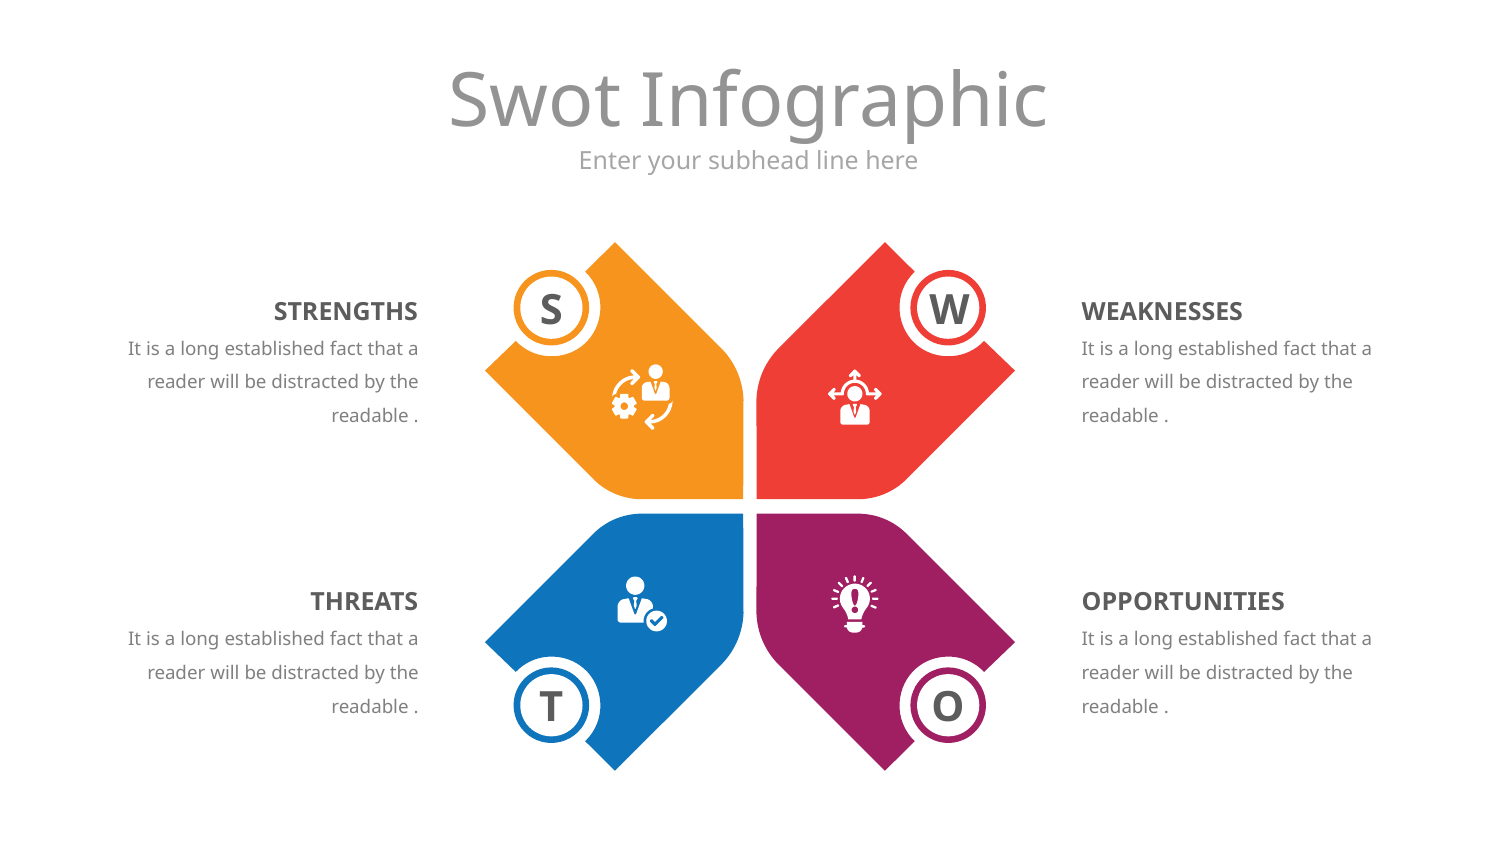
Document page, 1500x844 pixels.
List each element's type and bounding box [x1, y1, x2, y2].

title [62, 55, 1436, 138]
text_box [484, 241, 1016, 771]
text_box [63, 287, 433, 434]
text_box [1066, 287, 1437, 434]
text_box [63, 578, 433, 725]
text_box [1066, 578, 1437, 725]
list [62, 144, 1436, 174]
